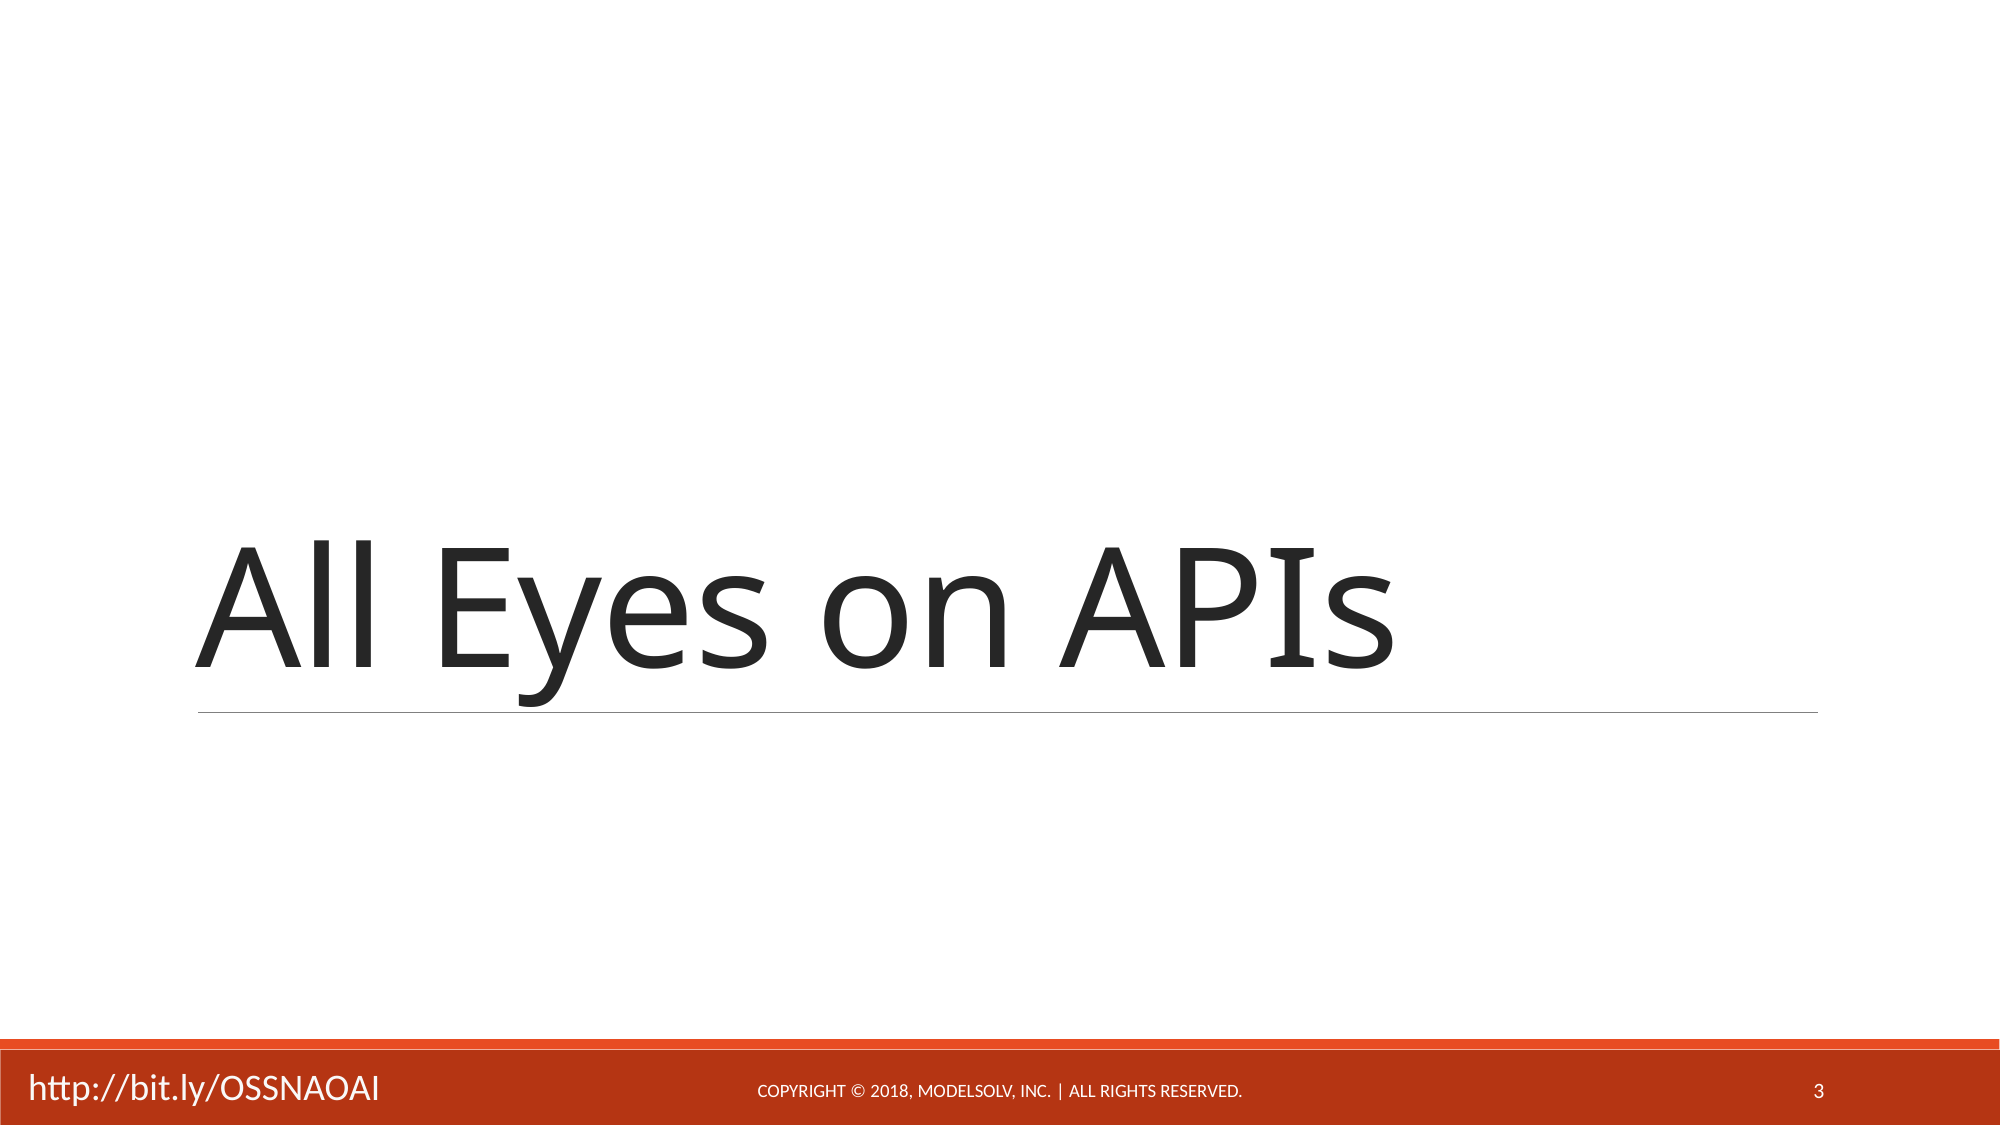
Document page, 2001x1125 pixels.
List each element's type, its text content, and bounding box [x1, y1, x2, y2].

text_box http://bit.ly/OSSNAOAI [13, 1055, 396, 1116]
footer Copyright © 2018, ModelSolv, Inc. | All rights reserved. [604, 1059, 1396, 1120]
title All Eyes on APIs [180, 124, 1830, 710]
slide_number 3 [1624, 1059, 1840, 1120]
